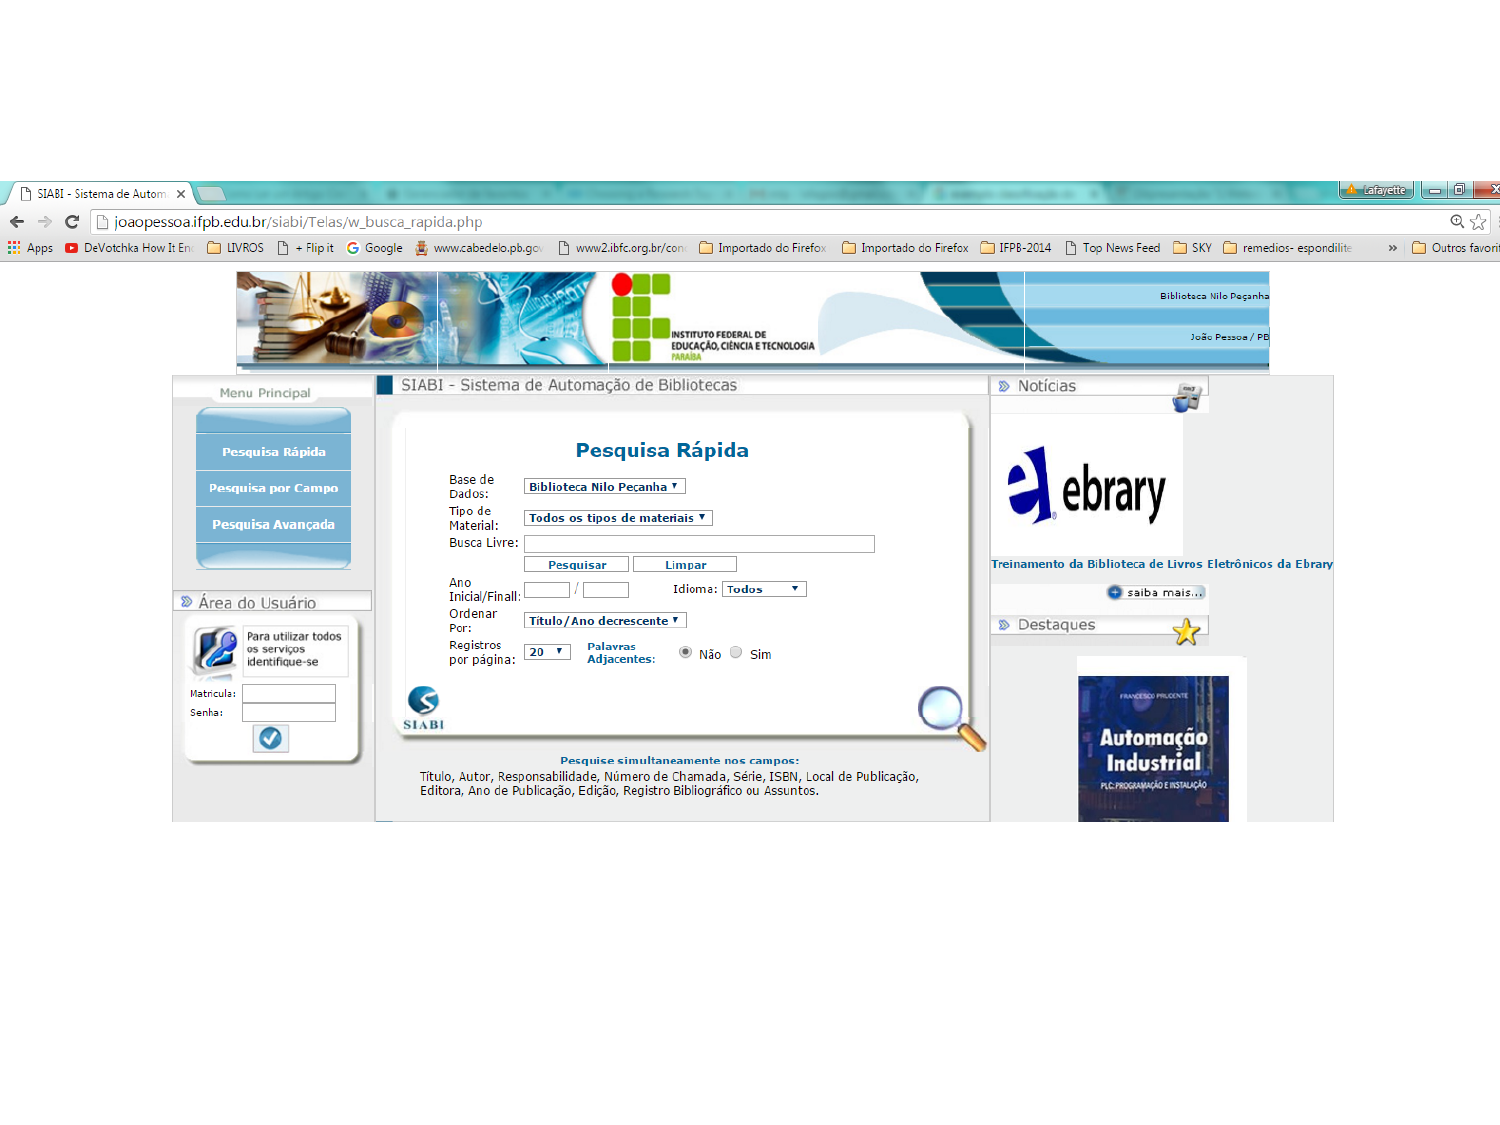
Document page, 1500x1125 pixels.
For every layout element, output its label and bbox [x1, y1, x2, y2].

picture [0, 180, 1500, 823]
